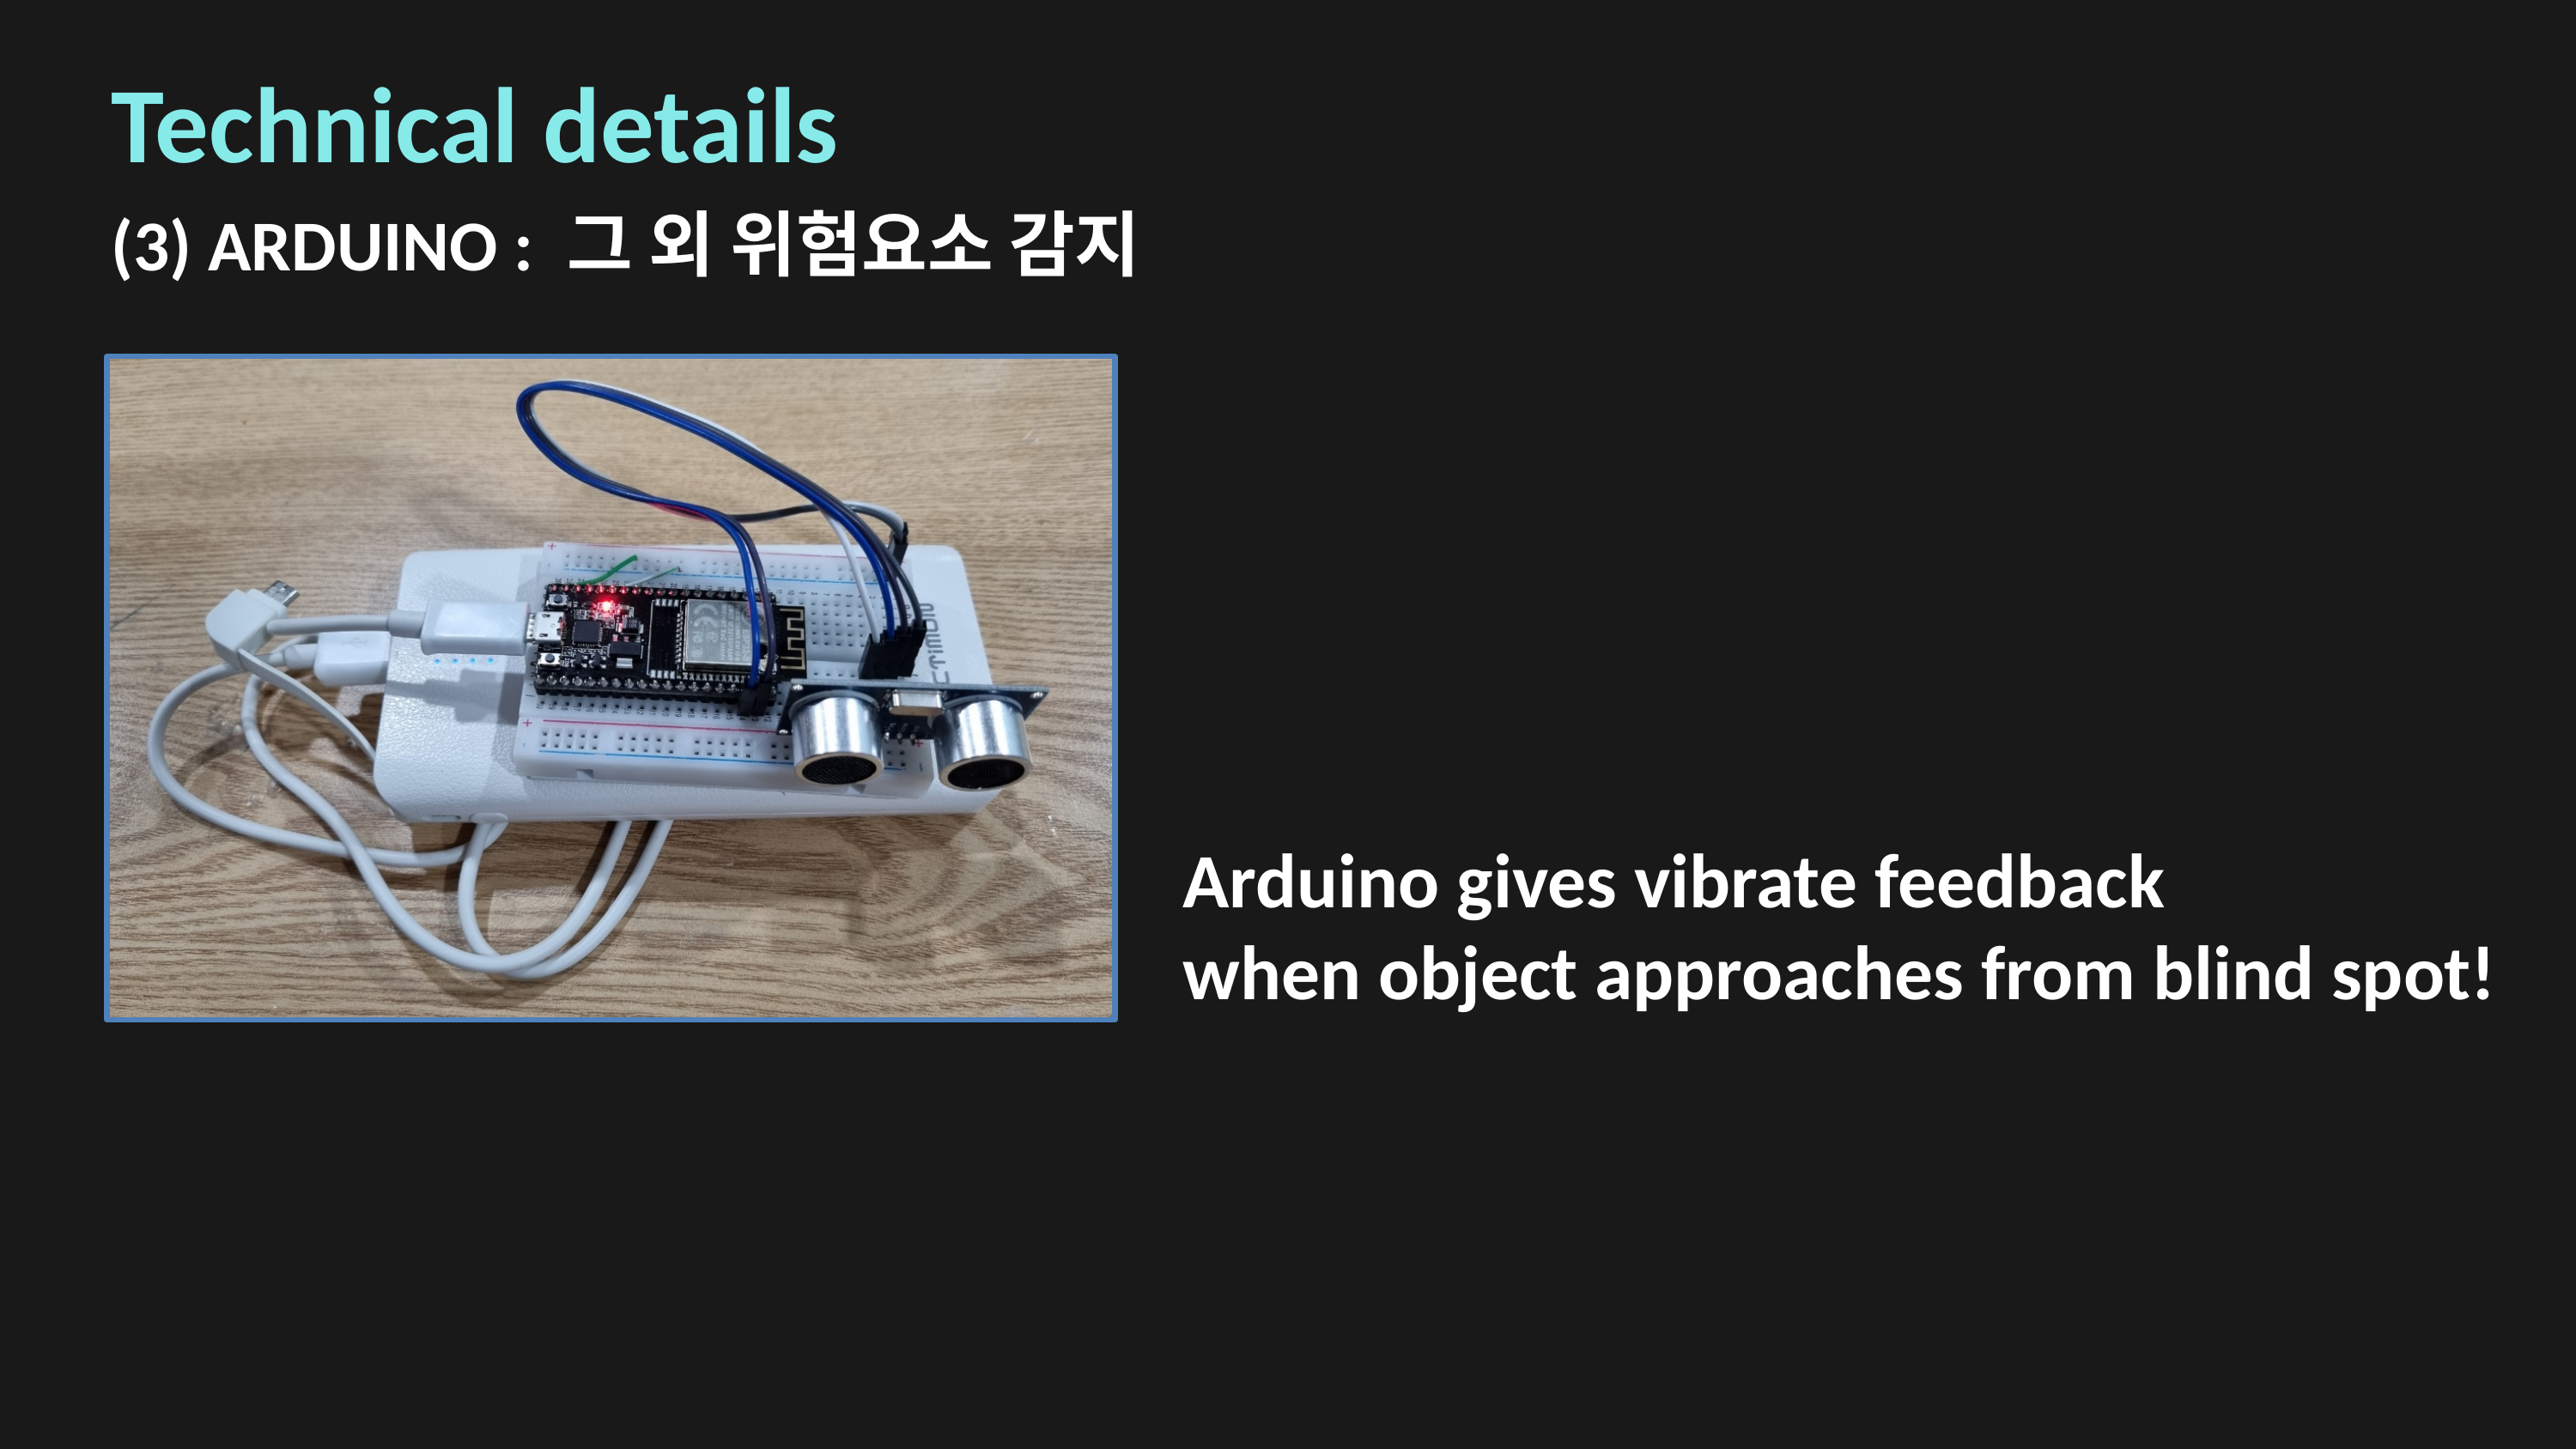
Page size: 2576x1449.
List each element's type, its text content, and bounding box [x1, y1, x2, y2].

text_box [98, 48, 1422, 487]
text_box Arduino gives vibrate feedback when object approaches from blind spot! [1170, 824, 2530, 1022]
picture [109, 359, 1113, 1018]
